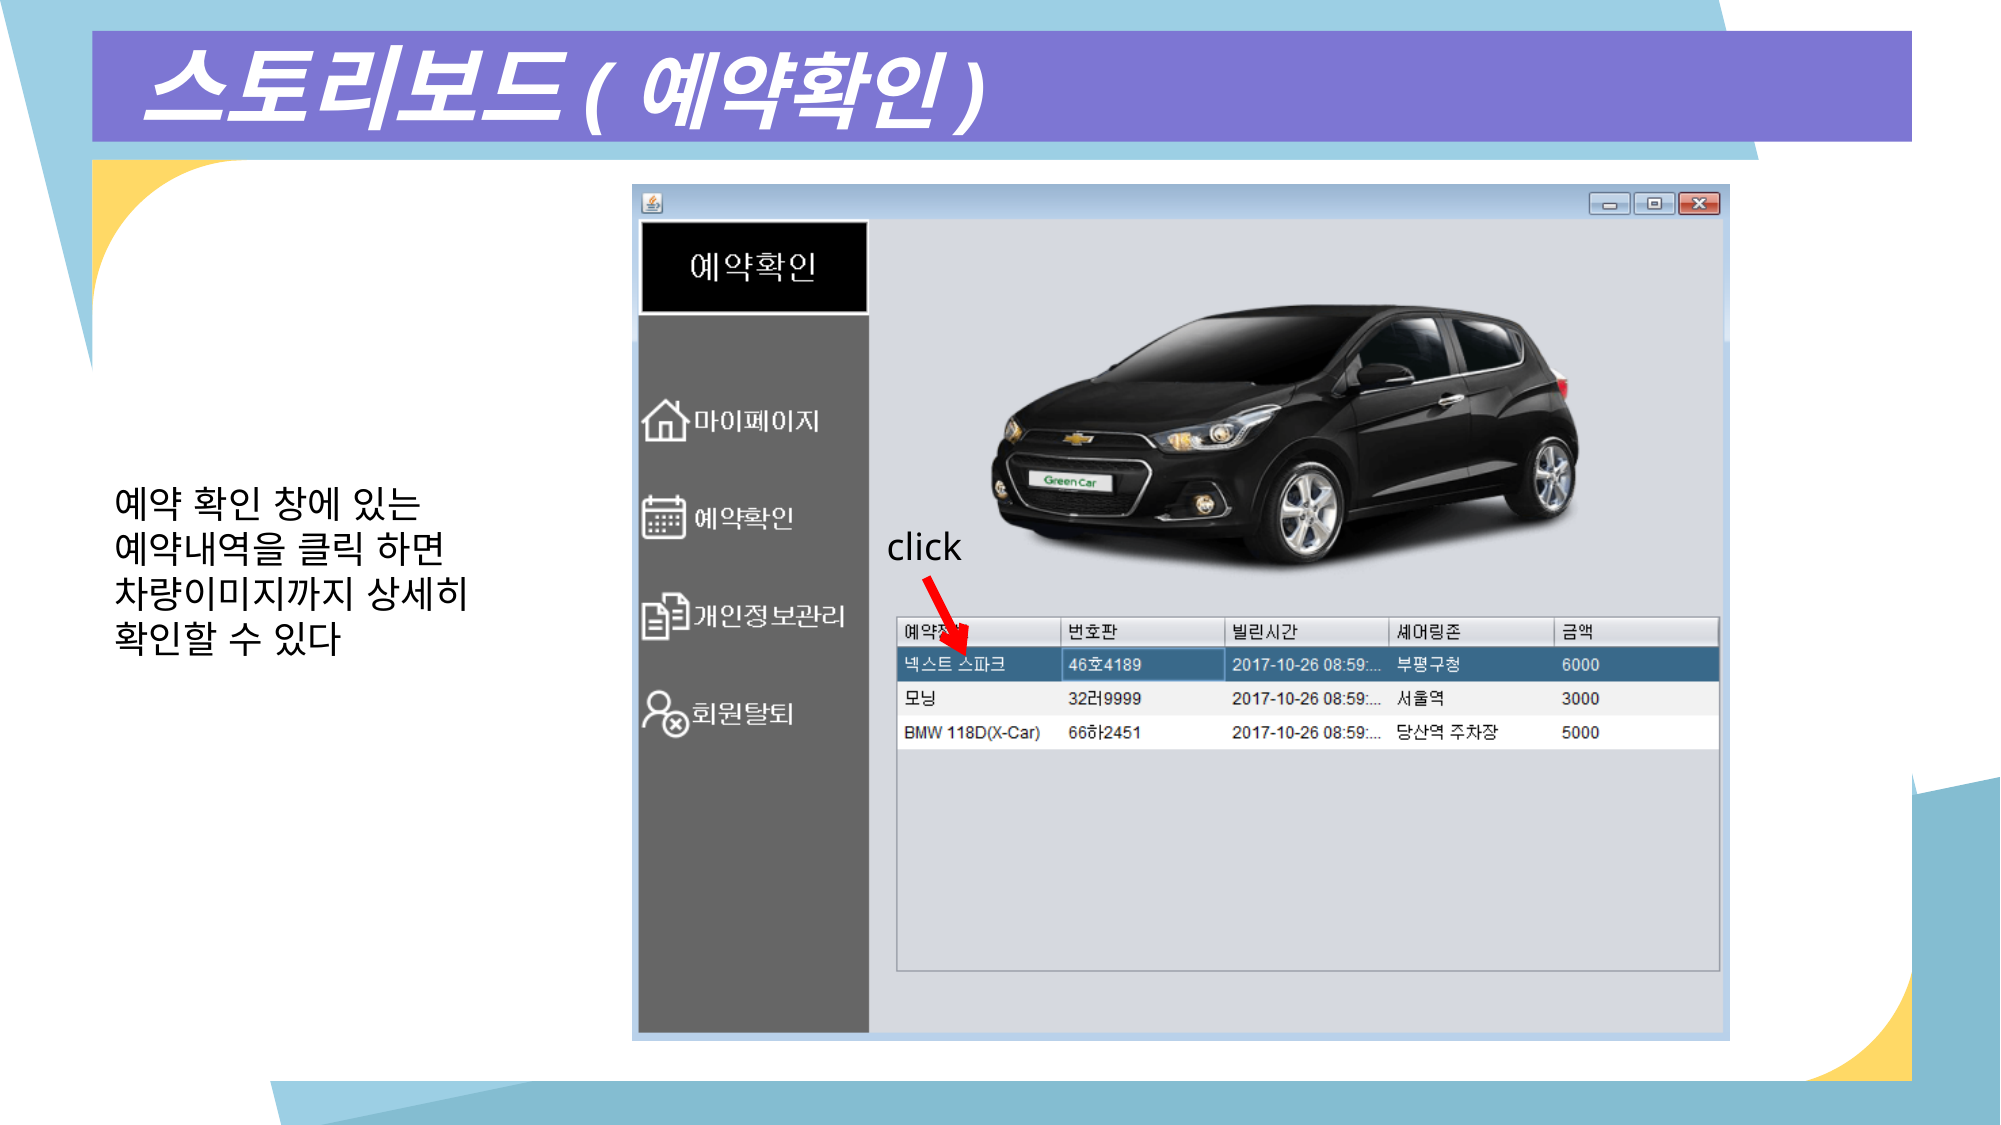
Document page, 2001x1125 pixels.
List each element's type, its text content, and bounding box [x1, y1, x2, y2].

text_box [92, 159, 1912, 1081]
text_box [1912, 768, 1918, 793]
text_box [926, 577, 966, 657]
text_box 스토리보드(예약확인) [91, 30, 1913, 143]
text_box [320, 775, 2000, 1125]
text_box [0, 0, 1760, 373]
picture [632, 184, 1730, 1041]
text_box [269, 1081, 523, 1125]
